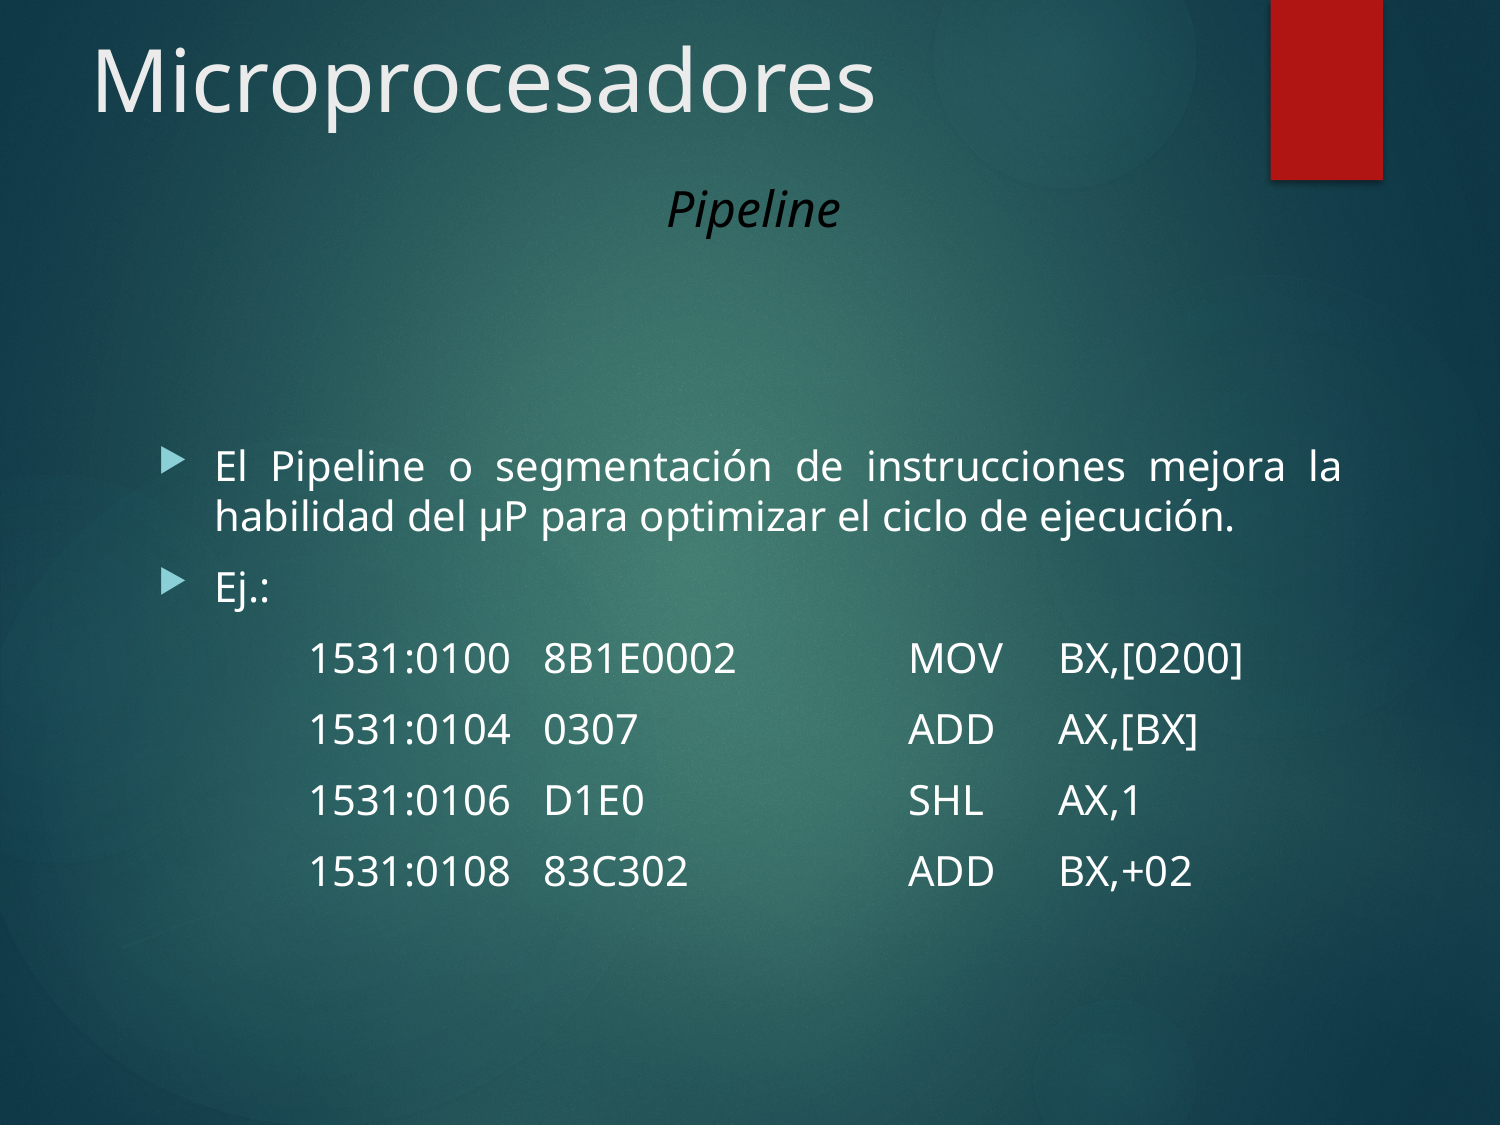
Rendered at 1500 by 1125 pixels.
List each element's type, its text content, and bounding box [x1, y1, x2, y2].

title Microprocesadores [75, 17, 1425, 170]
list El Pipeline o segmentación de instrucciones mejora la habilidad del μP para optimizar el ciclo de ejecución. Ej.: 1531:0100 8B1E0002 MOV BX,[0200] 1531:0104 0307 ADD AX,[BX] 1531:0106 D1E0 SHL AX,1 1531:0108 83C302 ADD BX,+02 [143, 432, 1359, 1125]
text_box Pipeline [50, 170, 1457, 245]
